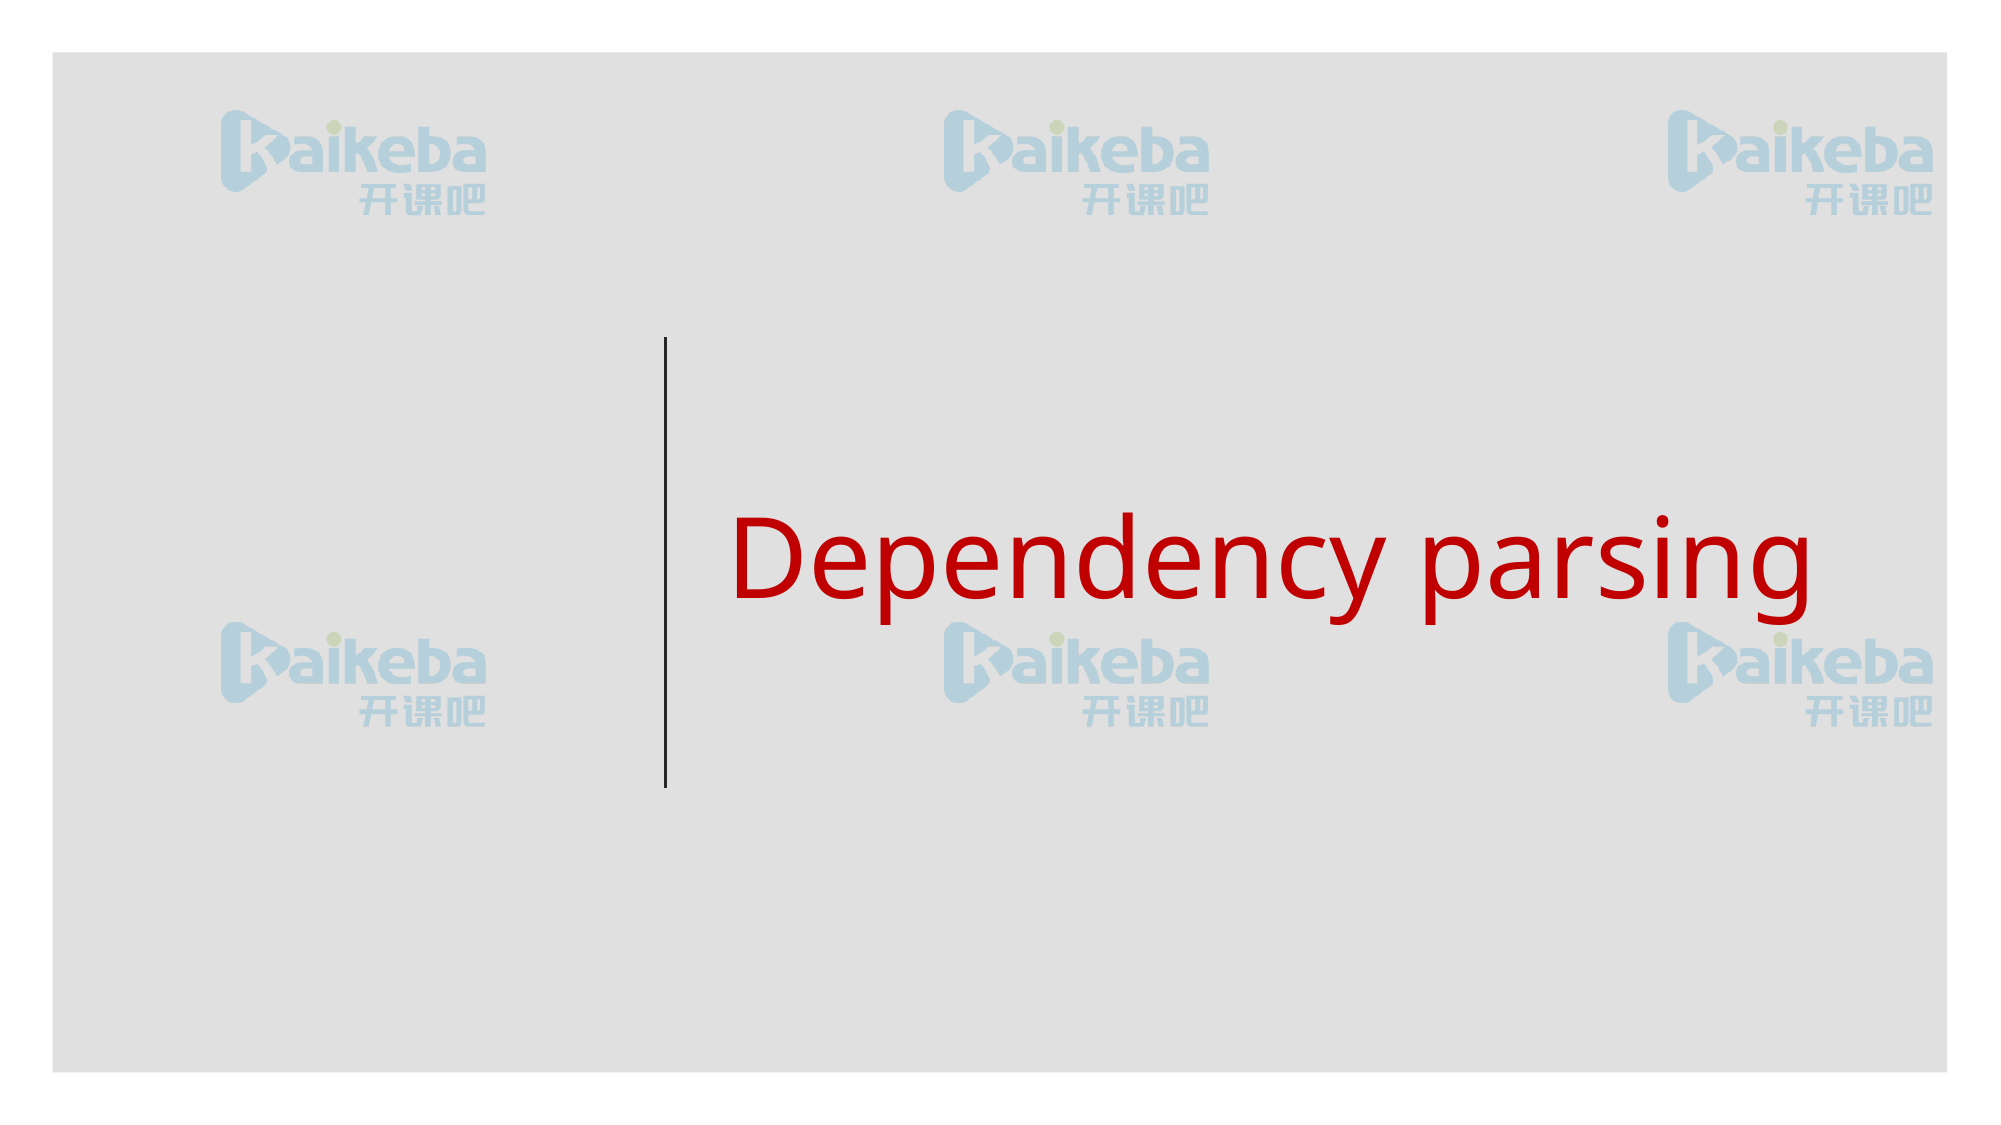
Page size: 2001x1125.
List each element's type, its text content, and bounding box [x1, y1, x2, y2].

text_box [52, 52, 1948, 1073]
title Dependency parsing [718, 157, 1829, 968]
